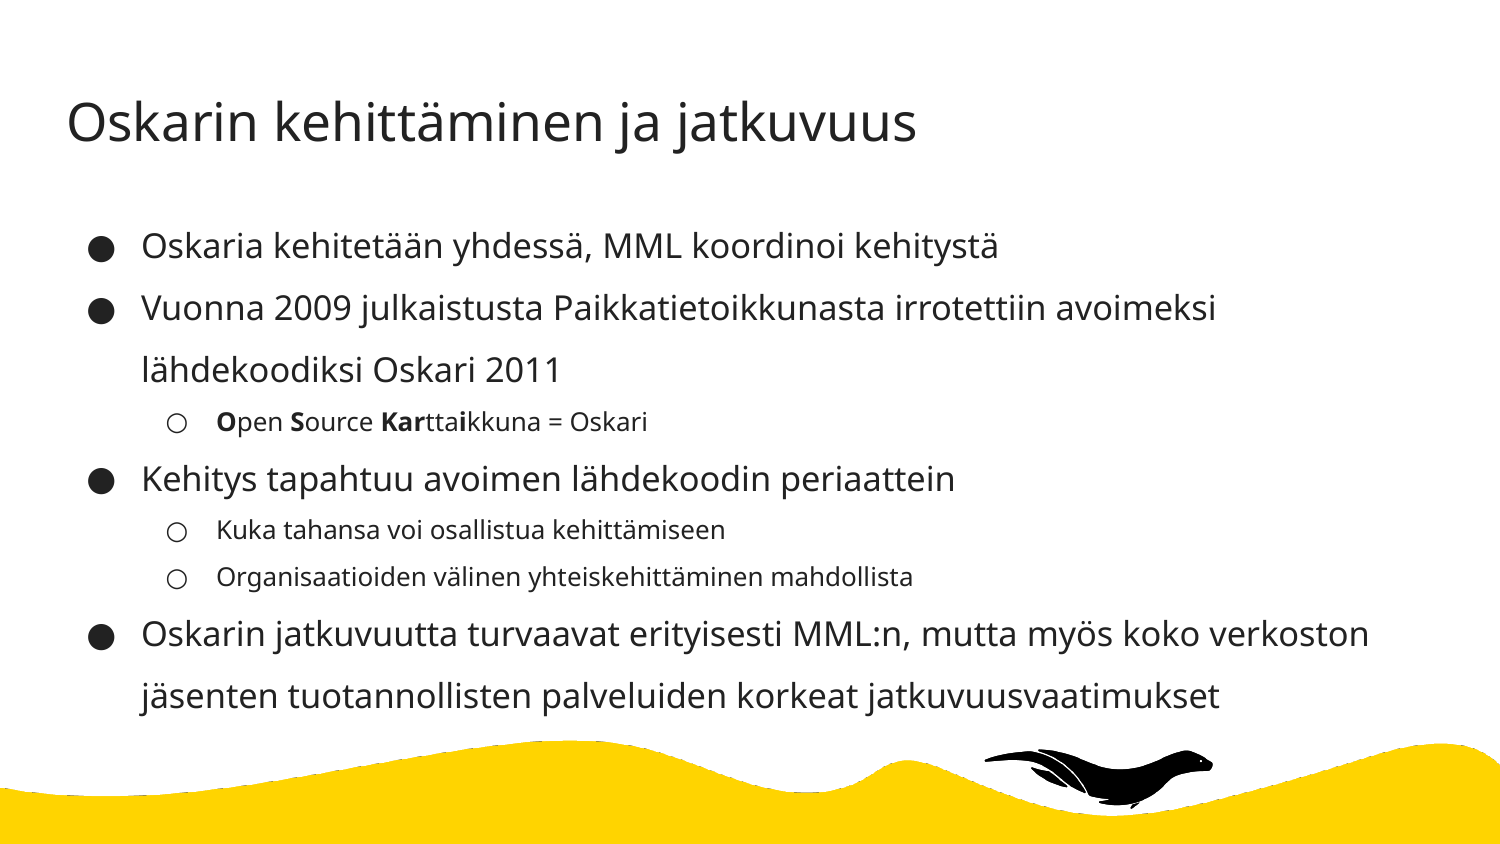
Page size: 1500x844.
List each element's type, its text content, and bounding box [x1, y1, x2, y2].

list Oskaria kehitetään yhdessä, MML koordinoi kehitystä Vuonna 2009 julkaistusta Paikkatietoikkunasta irrotettiin avoimeksi lähdekoodiksi Oskari 2011 Open Source Karttaikkuna = Oskari Kehitys tapahtuu avoimen lähdekoodin periaattein Kuka tahansa voi osallistua kehittämiseen Organisaatioiden välinen yhteiskehittäminen mahdollista Oskarin jatkuvuutta turvaavat erityisesti MML:n, mutta myös koko verkoston jäsenten tuotannollisten palveluiden korkeat jatkuvuusvaatimukset [51, 189, 1449, 737]
picture [0, 738, 1500, 844]
title Oskarin kehittäminen ja jatkuvuus [51, 72, 1449, 167]
